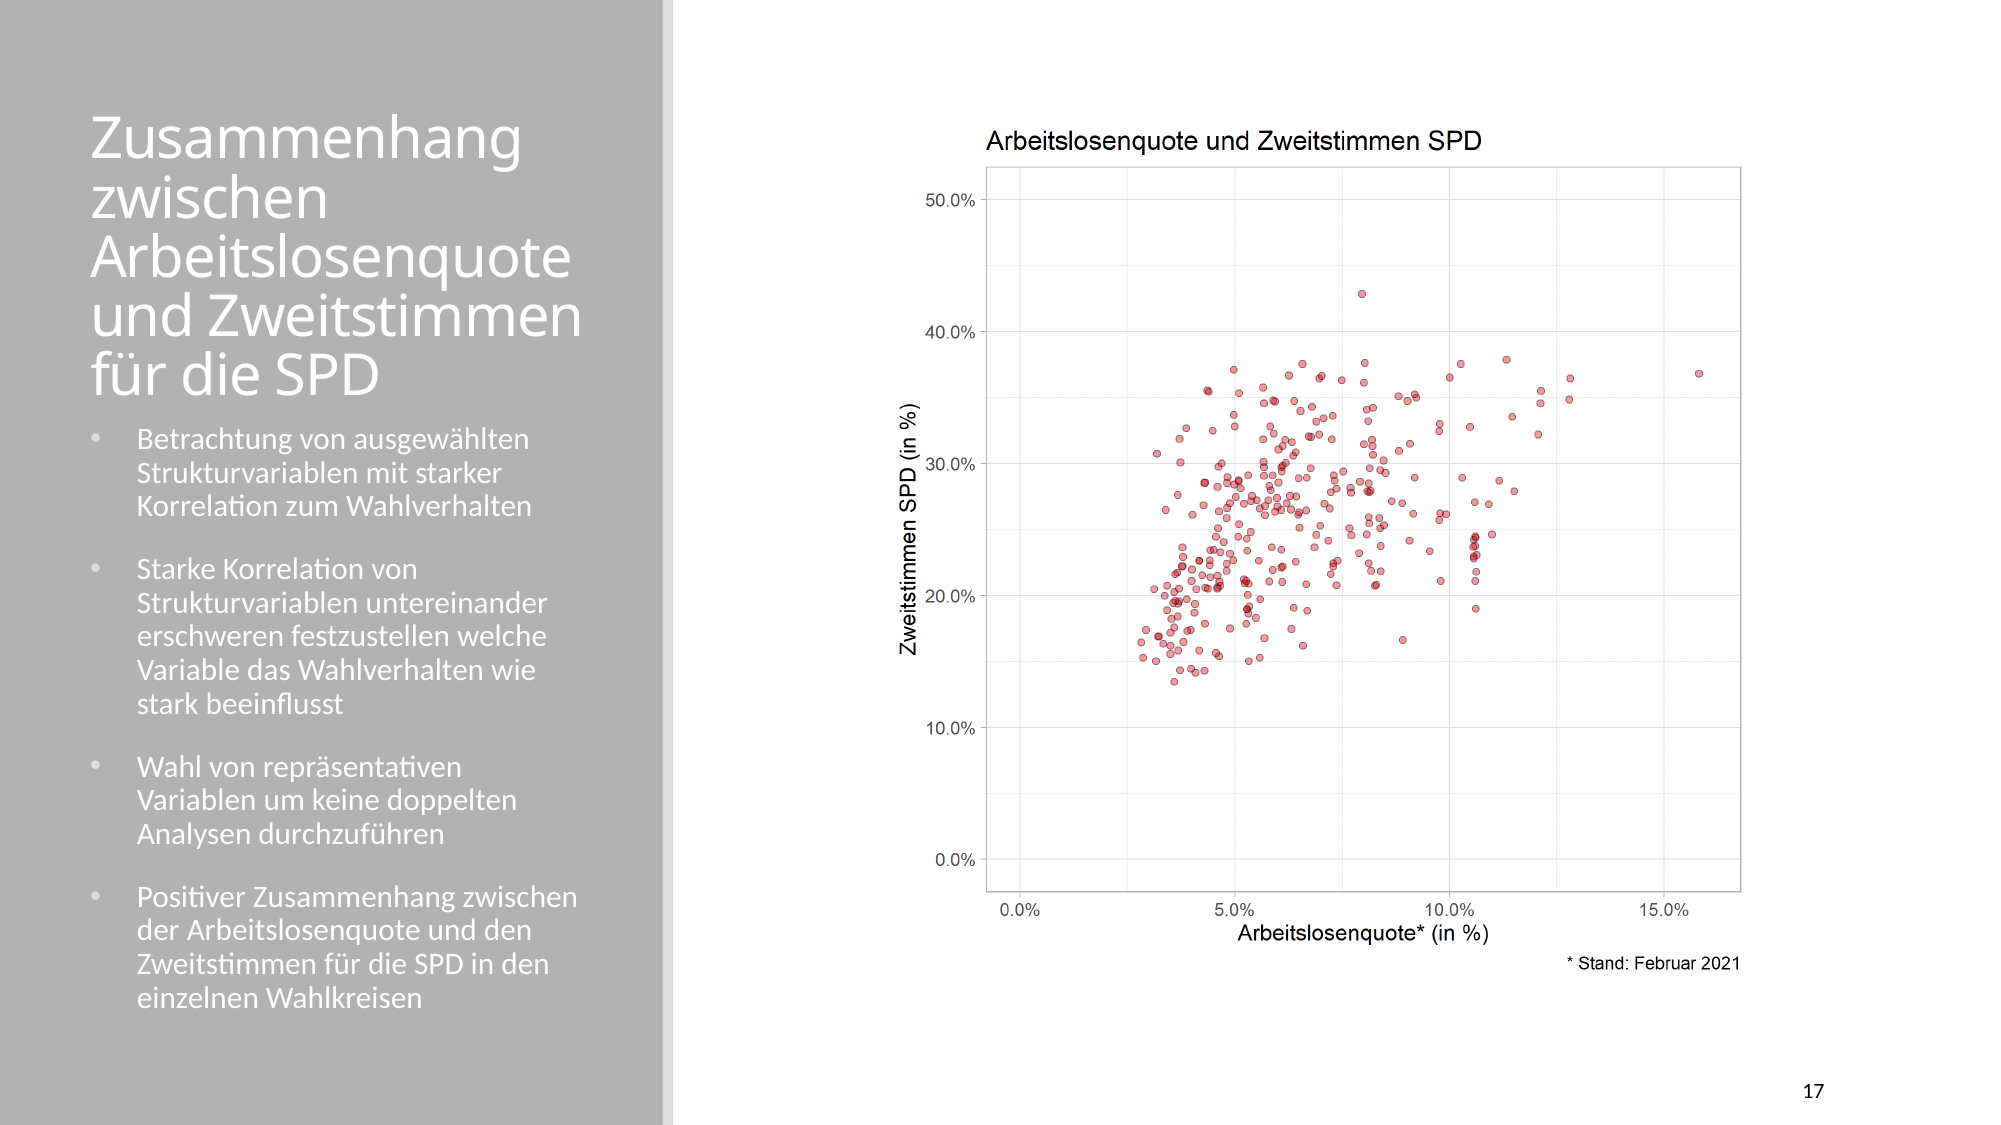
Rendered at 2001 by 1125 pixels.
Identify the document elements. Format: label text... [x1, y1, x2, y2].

title Zusammenhang zwischen Arbeitslosenquote und Zweitstimmen für die SPD [75, 97, 600, 415]
list Betrachtung von ausgewählten Strukturvariablen mit starker Korrelation zum Wahlverhalten Starke Korrelation von Strukturvariablen untereinander erschweren festzustellen welche Variable das Wahlverhalten wie stark beeinflusst Wahl von repräsentativen Variablen um keine doppelten Analysen durchzuführen Positiver Zusammenhang zwischen der Arbeitslosenquote und den Zweitstimmen für die SPD in den einzelnen Wahlkreisen [75, 415, 600, 1035]
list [888, 119, 1752, 984]
text_box 17 [1624, 1059, 1840, 1120]
